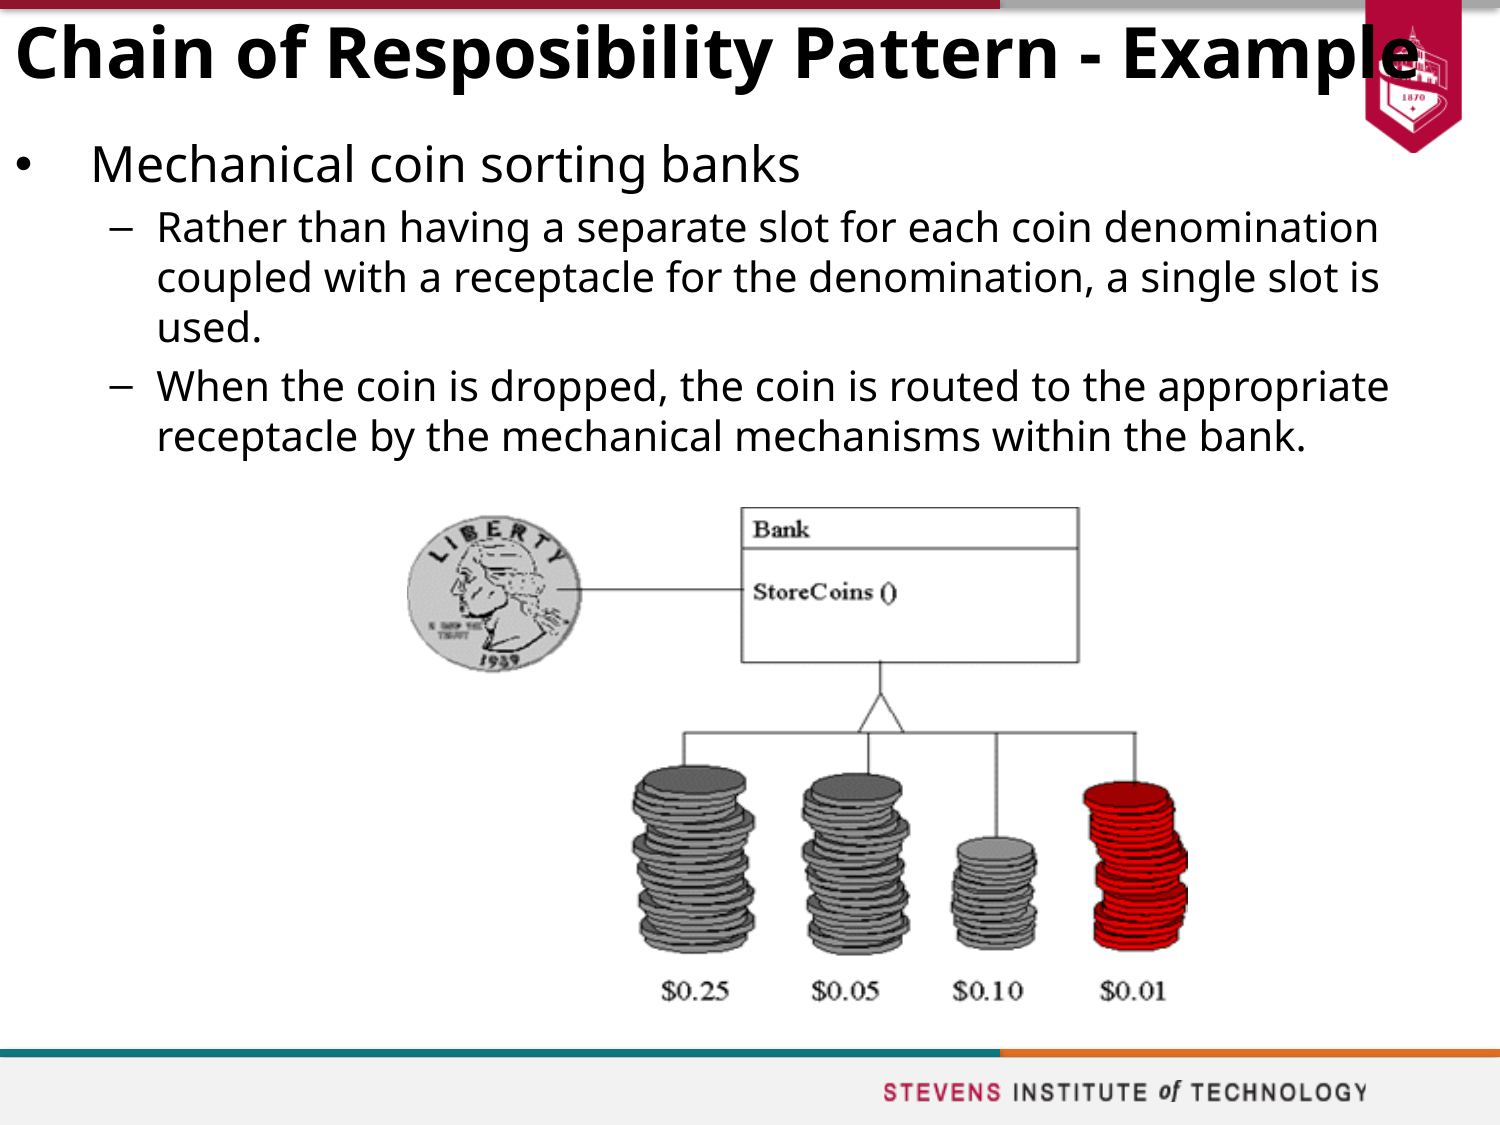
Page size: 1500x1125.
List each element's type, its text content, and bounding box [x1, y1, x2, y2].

title Chain of Resposibility Pattern - Example [0, 0, 1489, 118]
list Mechanical coin sorting banks Rather than having a separate slot for each coin denomination coupled with a receptacle for the denomination, a single slot is used. When the coin is dropped, the coin is routed to the appropriate receptacle by the mechanical mechanisms within the bank. [0, 125, 1500, 599]
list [407, 506, 1188, 1016]
